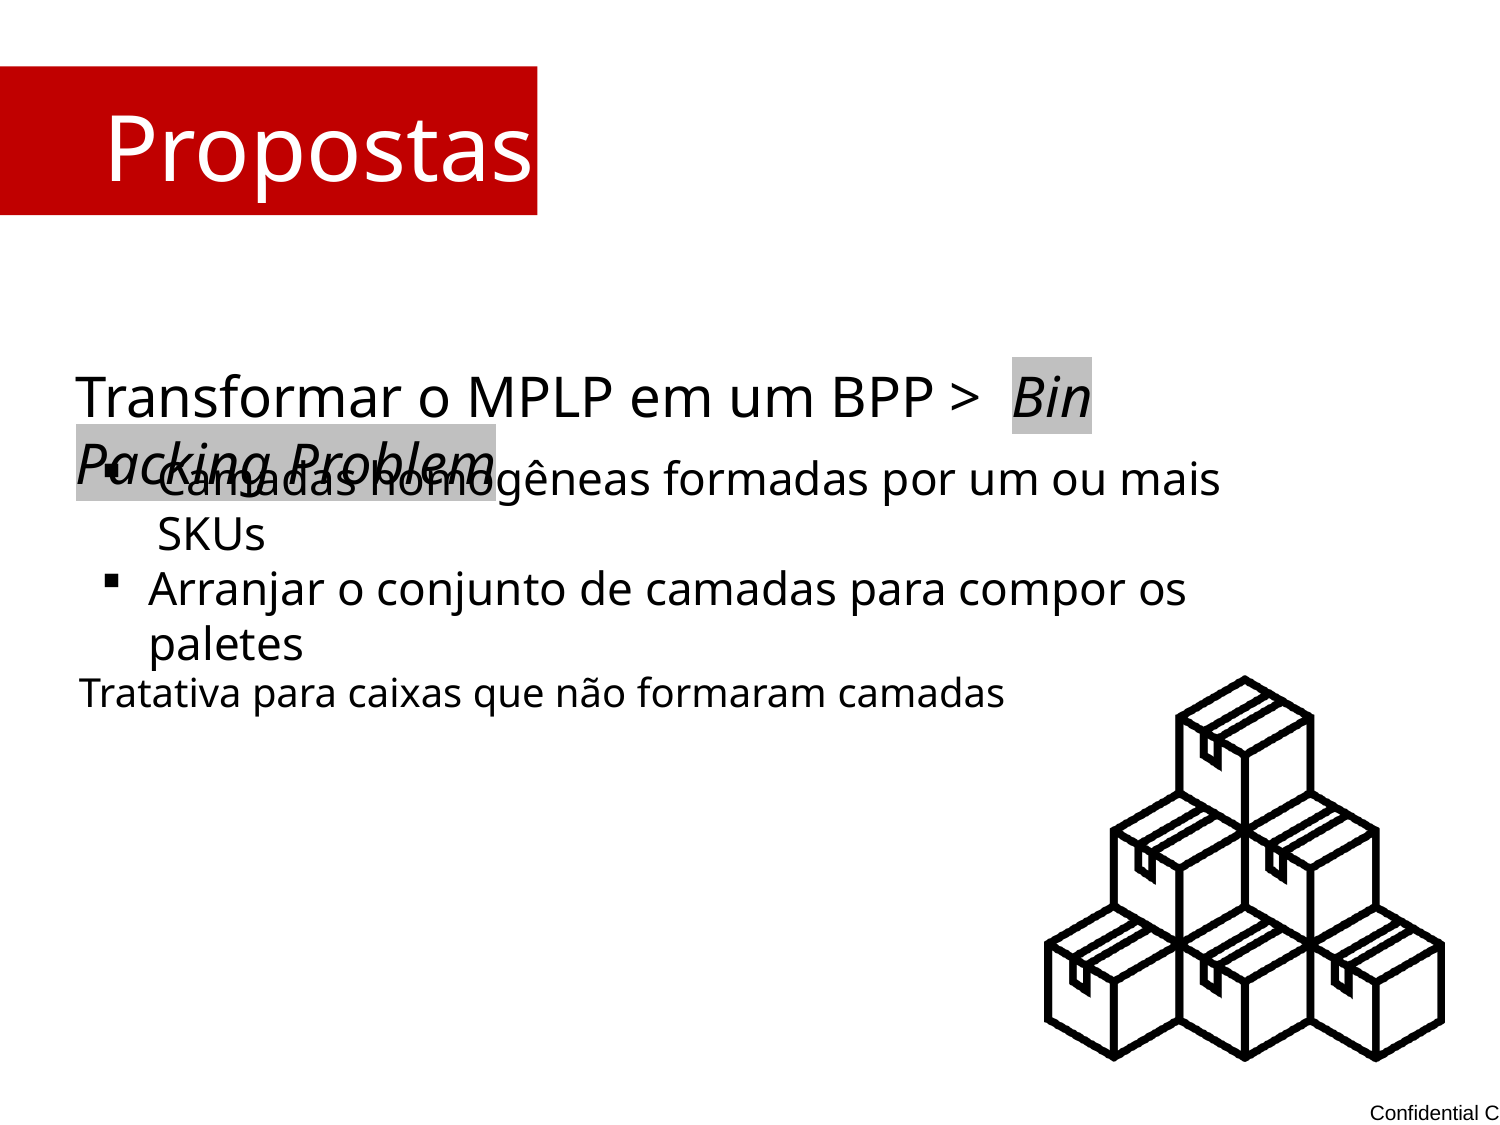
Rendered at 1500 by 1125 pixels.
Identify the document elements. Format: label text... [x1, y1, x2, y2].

text_box Transformar o MPLP em um BPP > Bin Packing Problem [60, 353, 1207, 441]
list Tratativa para caixas que não formaram camadas [63, 677, 1038, 769]
text_box [0, 64, 88, 217]
text_box Propostas [88, 51, 1439, 239]
text_box Camadas homogêneas formadas por um ou mais SKUs Arranjar o conjunto de camadas para compor os paletes [11, 441, 1341, 677]
picture [1043, 668, 1445, 1069]
